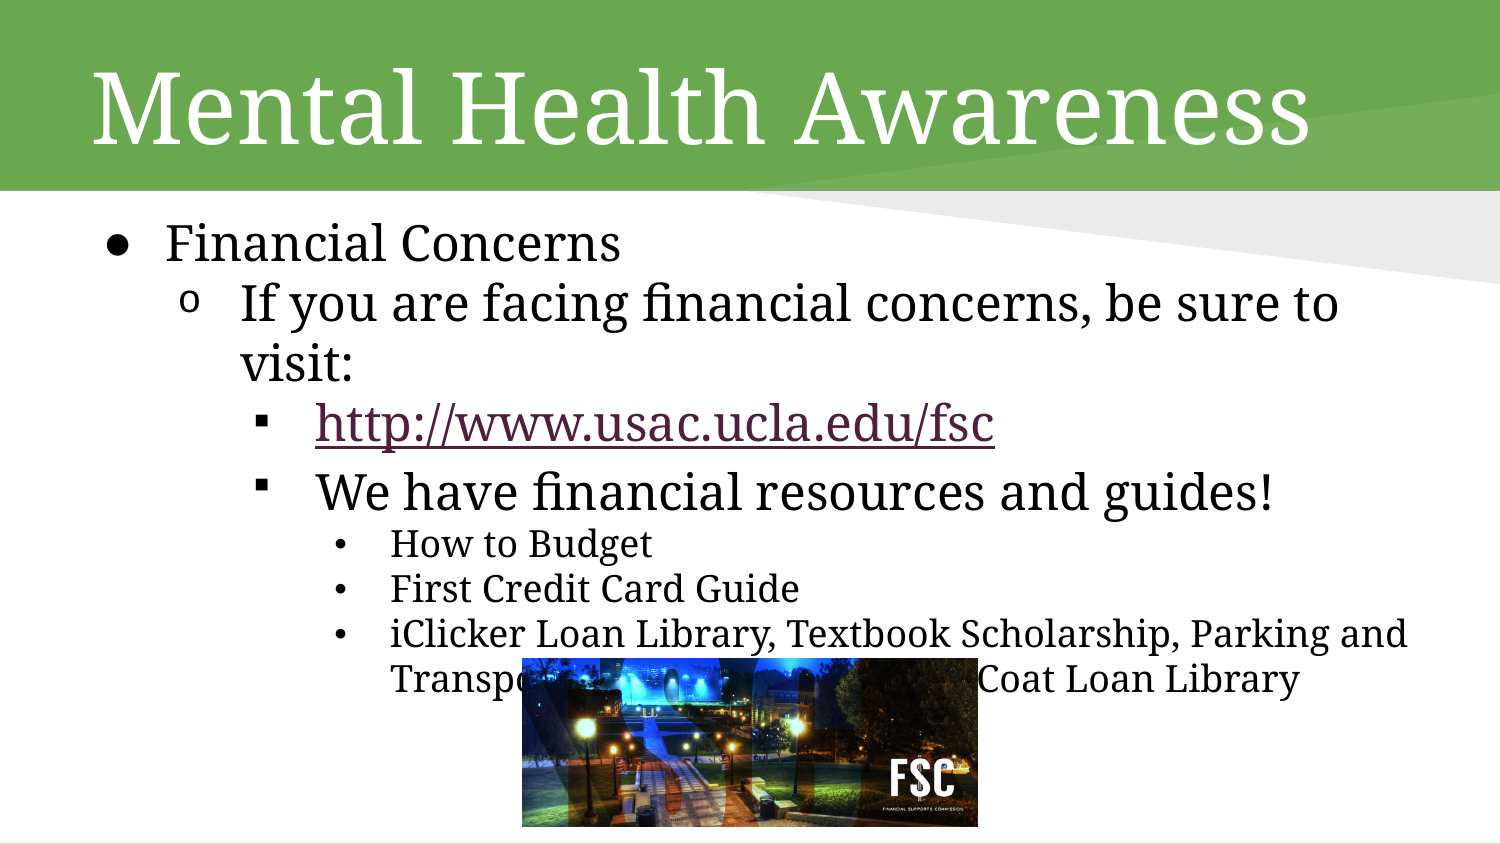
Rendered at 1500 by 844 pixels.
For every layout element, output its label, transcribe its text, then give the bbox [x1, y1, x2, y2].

title Mental Health Awareness [75, 33, 1425, 175]
picture [522, 658, 978, 828]
list Financial Concerns If you are facing financial concerns, be sure to visit: http://www.usac.ucla.edu/fsc We have financial resources and guides! How to Budget First Credit Card Guide iClicker Loan Library, Textbook Scholarship, Parking and Transportation Scholarship, Lab Coat Loan Library [75, 196, 1425, 808]
